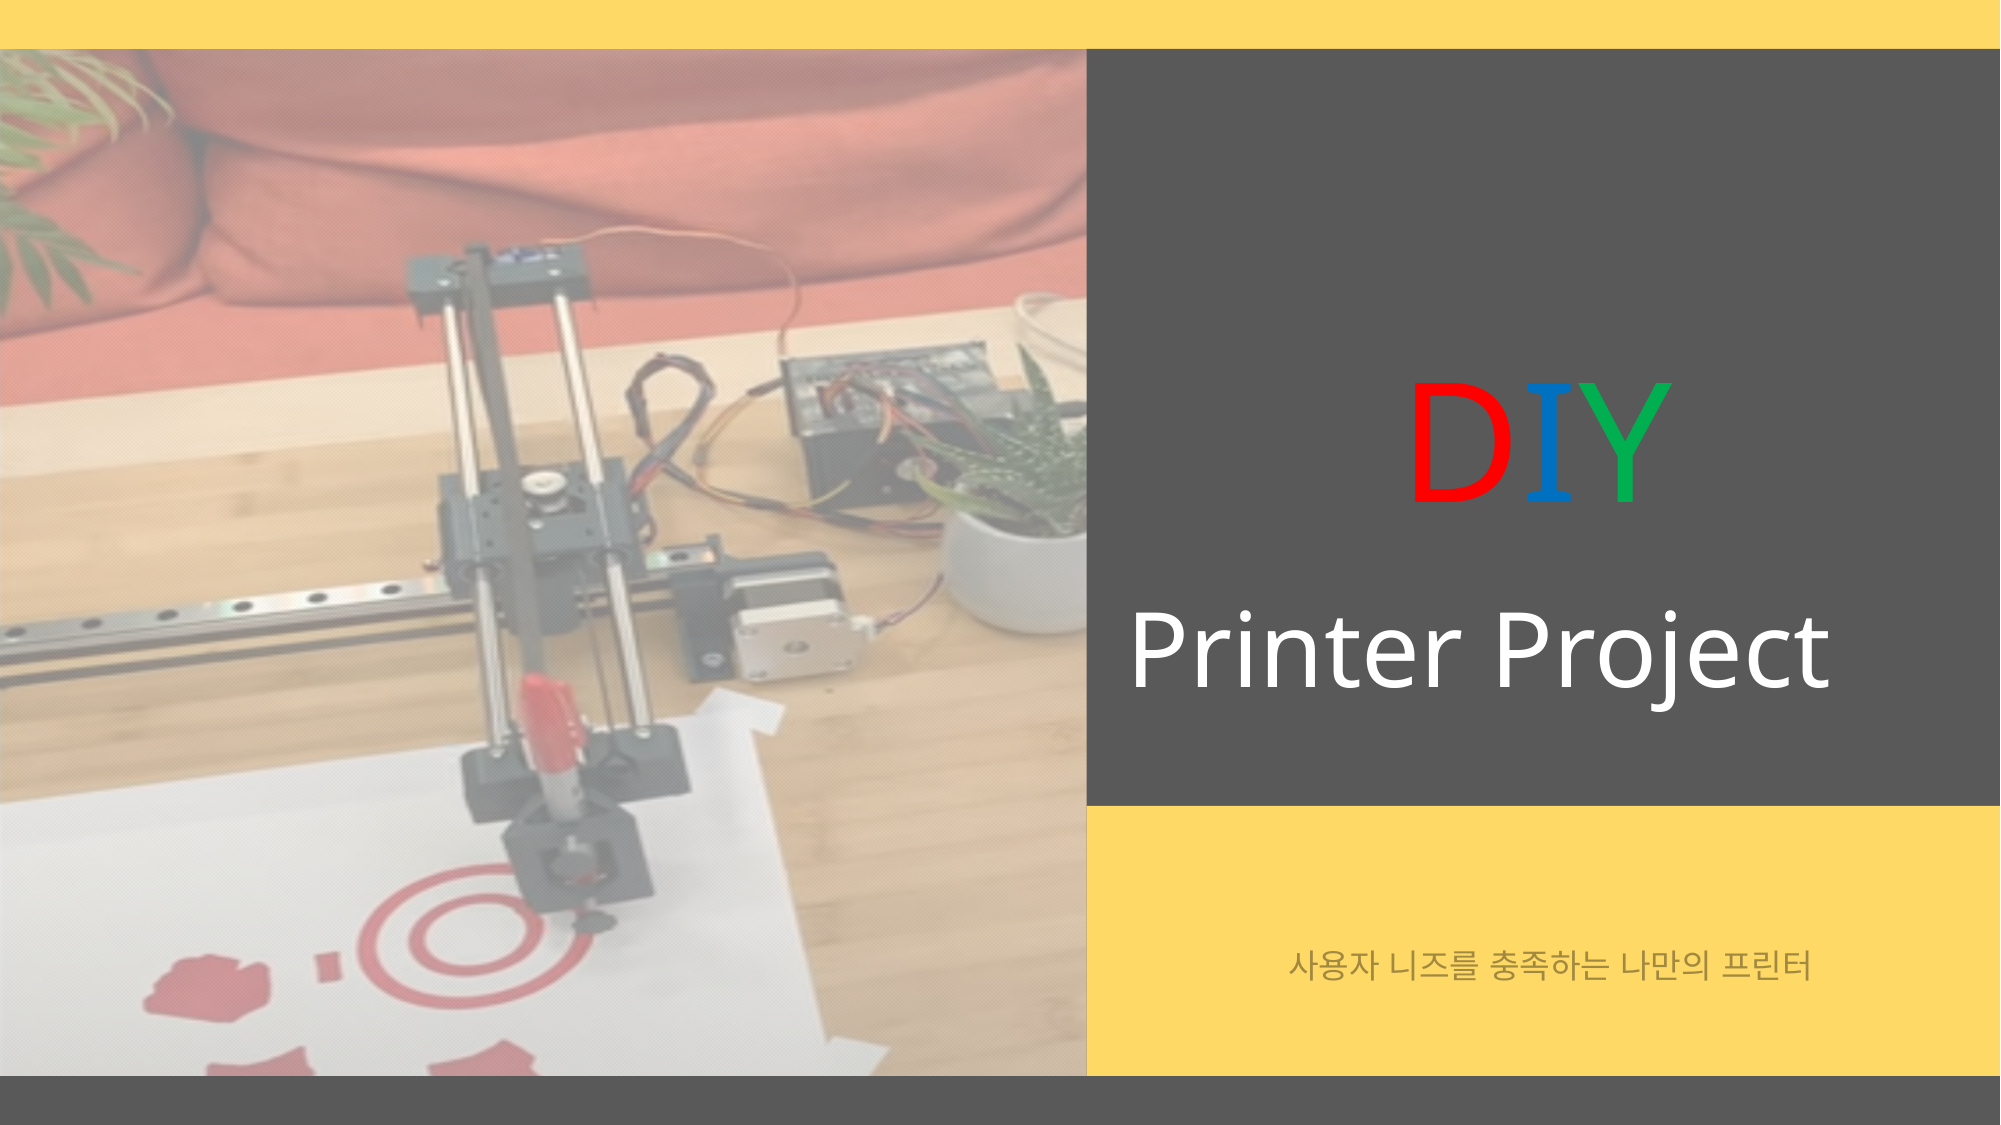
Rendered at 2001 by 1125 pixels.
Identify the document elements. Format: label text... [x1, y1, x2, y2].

text_box [0, 1075, 2000, 1125]
text_box [1086, 805, 2000, 1077]
text_box 사용자 니즈를 충족하는 나만의 프린터 [1093, 917, 2000, 993]
text_box [0, 0, 2000, 50]
text_box DIY Printer Project [1079, 328, 1993, 720]
text_box [0, 50, 1086, 1075]
text_box [1086, 48, 2000, 805]
